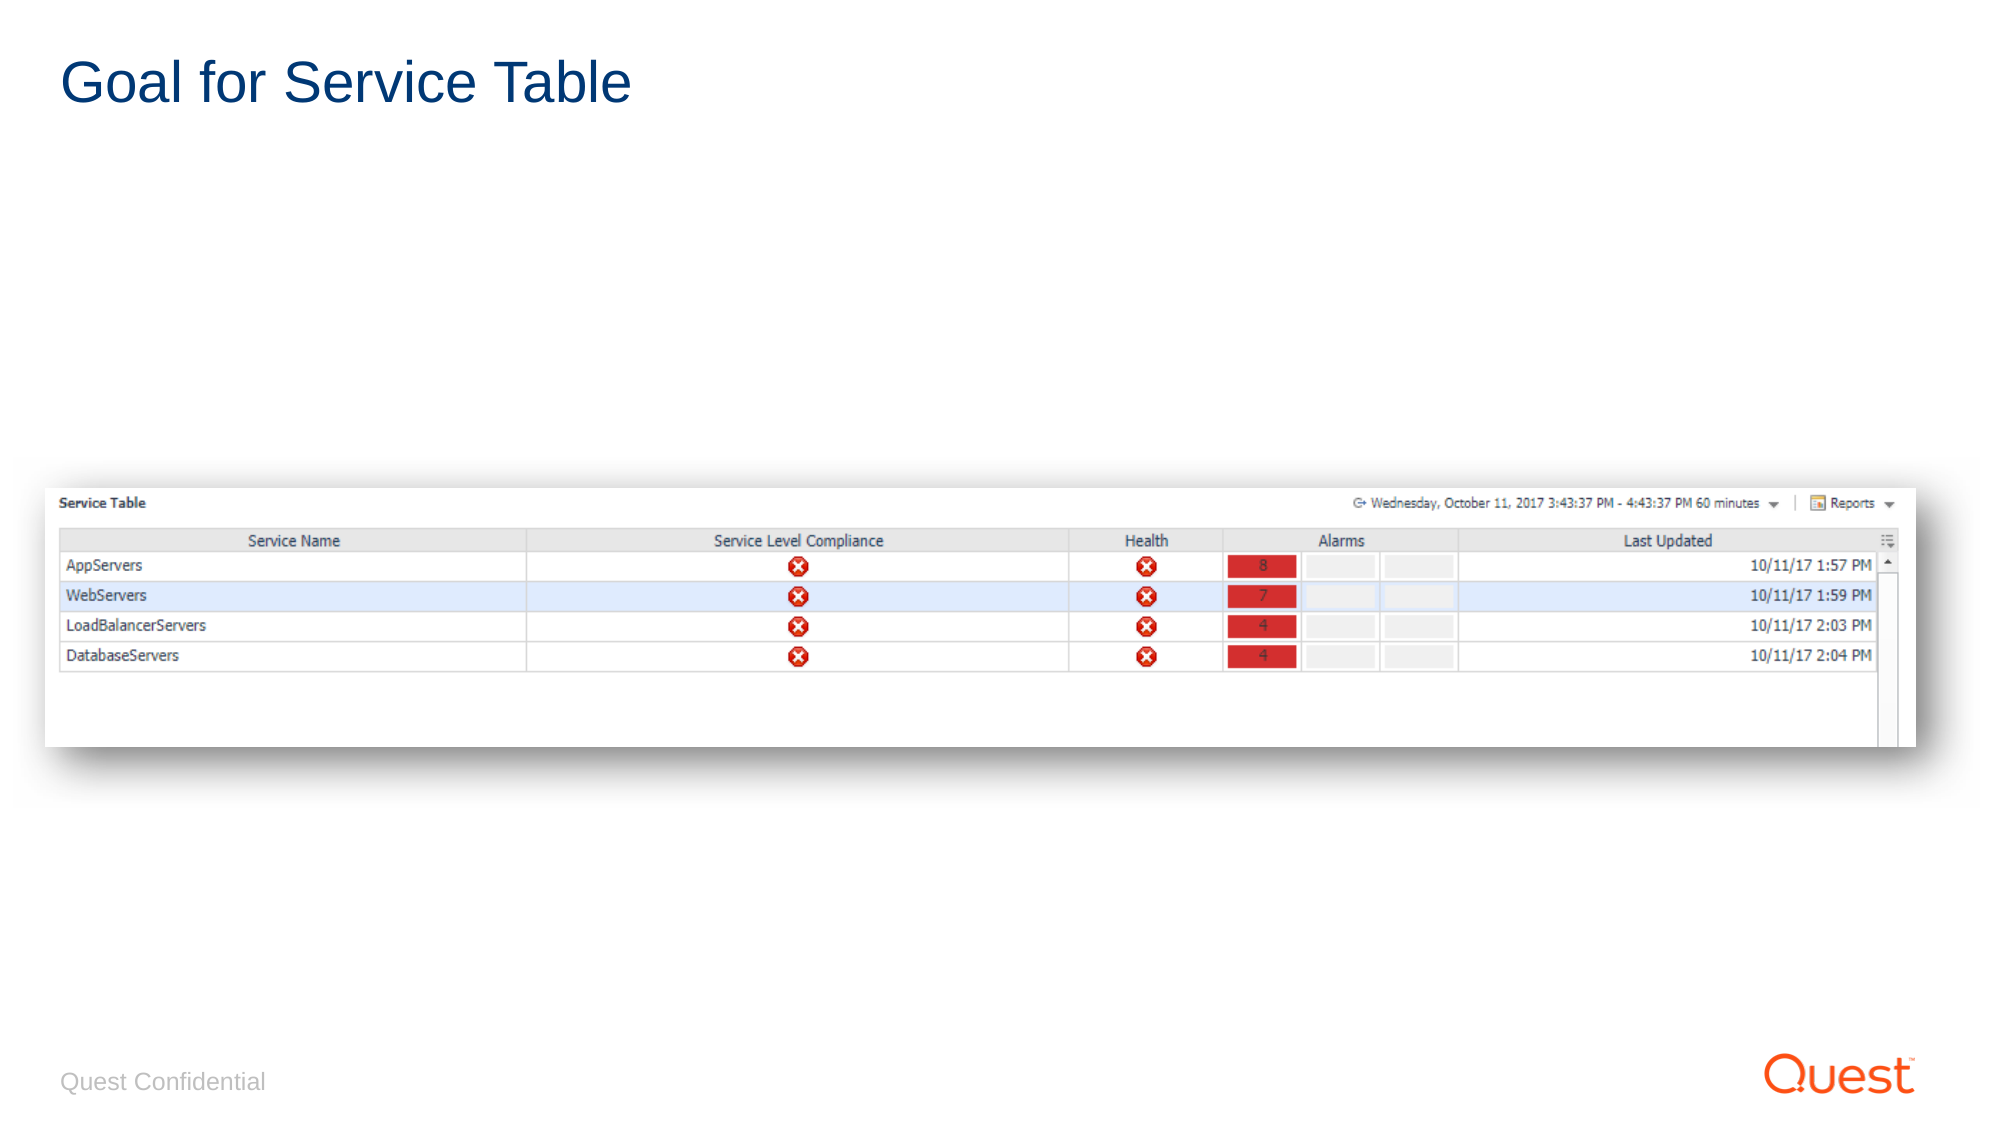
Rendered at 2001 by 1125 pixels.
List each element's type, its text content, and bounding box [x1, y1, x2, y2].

picture [1763, 1052, 1916, 1095]
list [44, 488, 1916, 747]
list Goal for Service Table [45, 45, 1915, 169]
